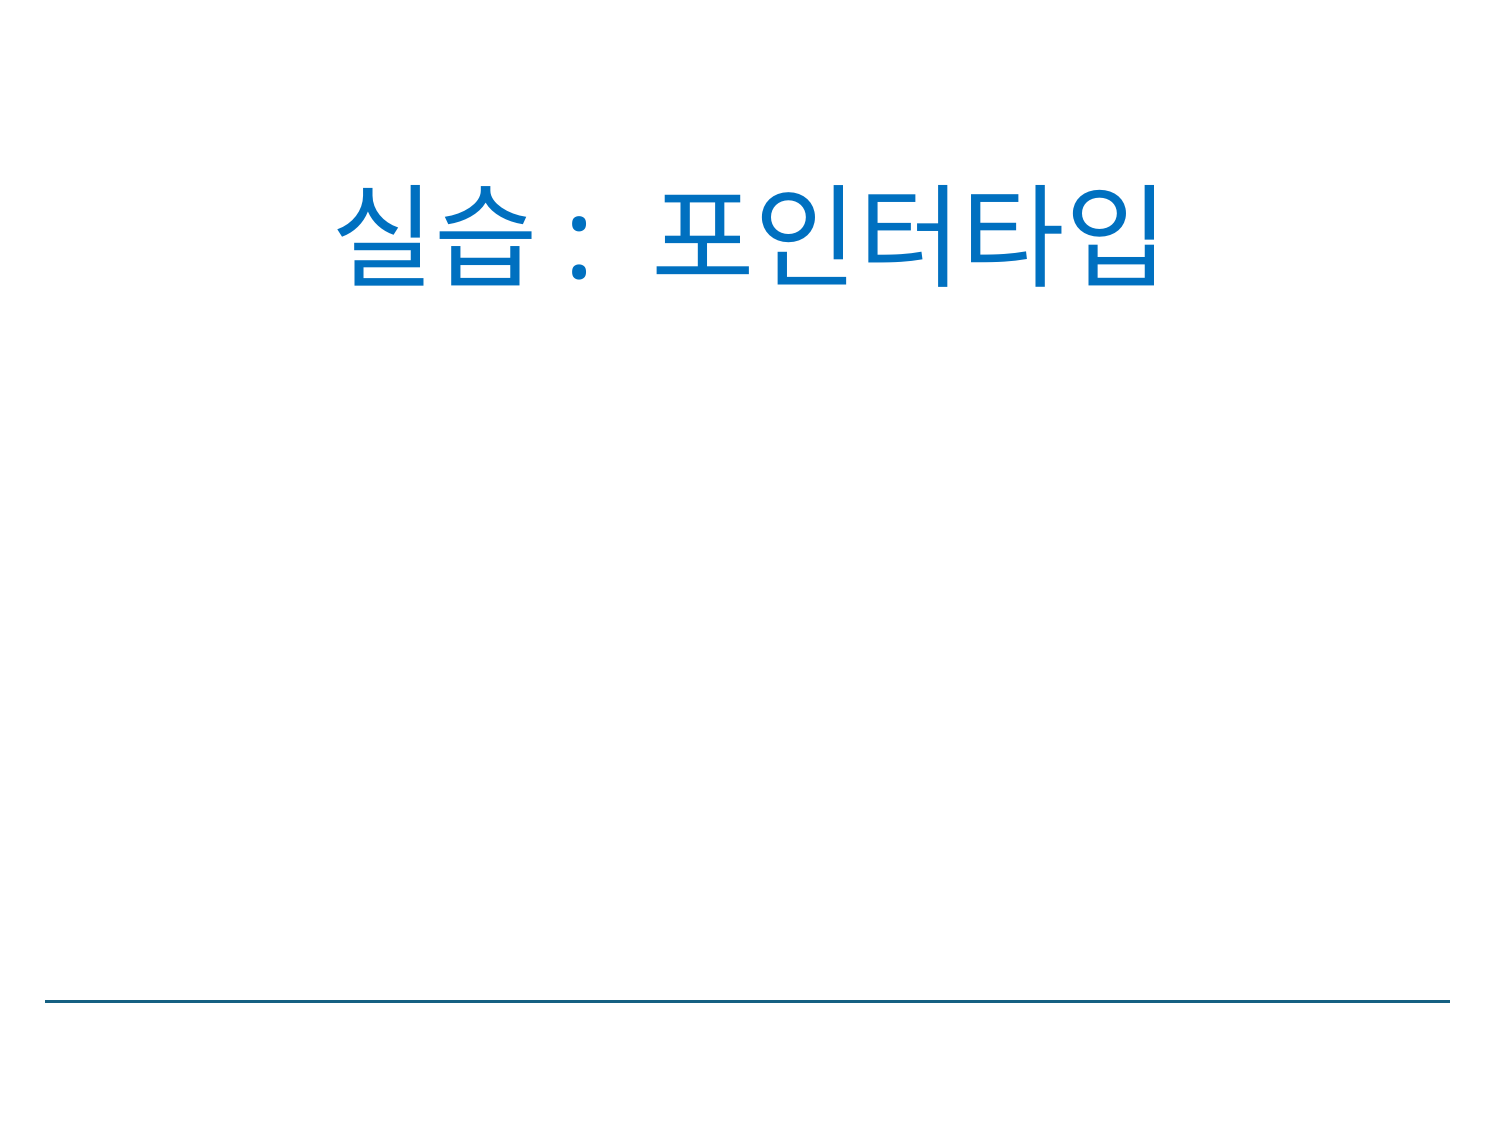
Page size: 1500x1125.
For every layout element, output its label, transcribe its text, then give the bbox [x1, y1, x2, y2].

title 실습: 포인터타입 [0, 66, 1500, 311]
